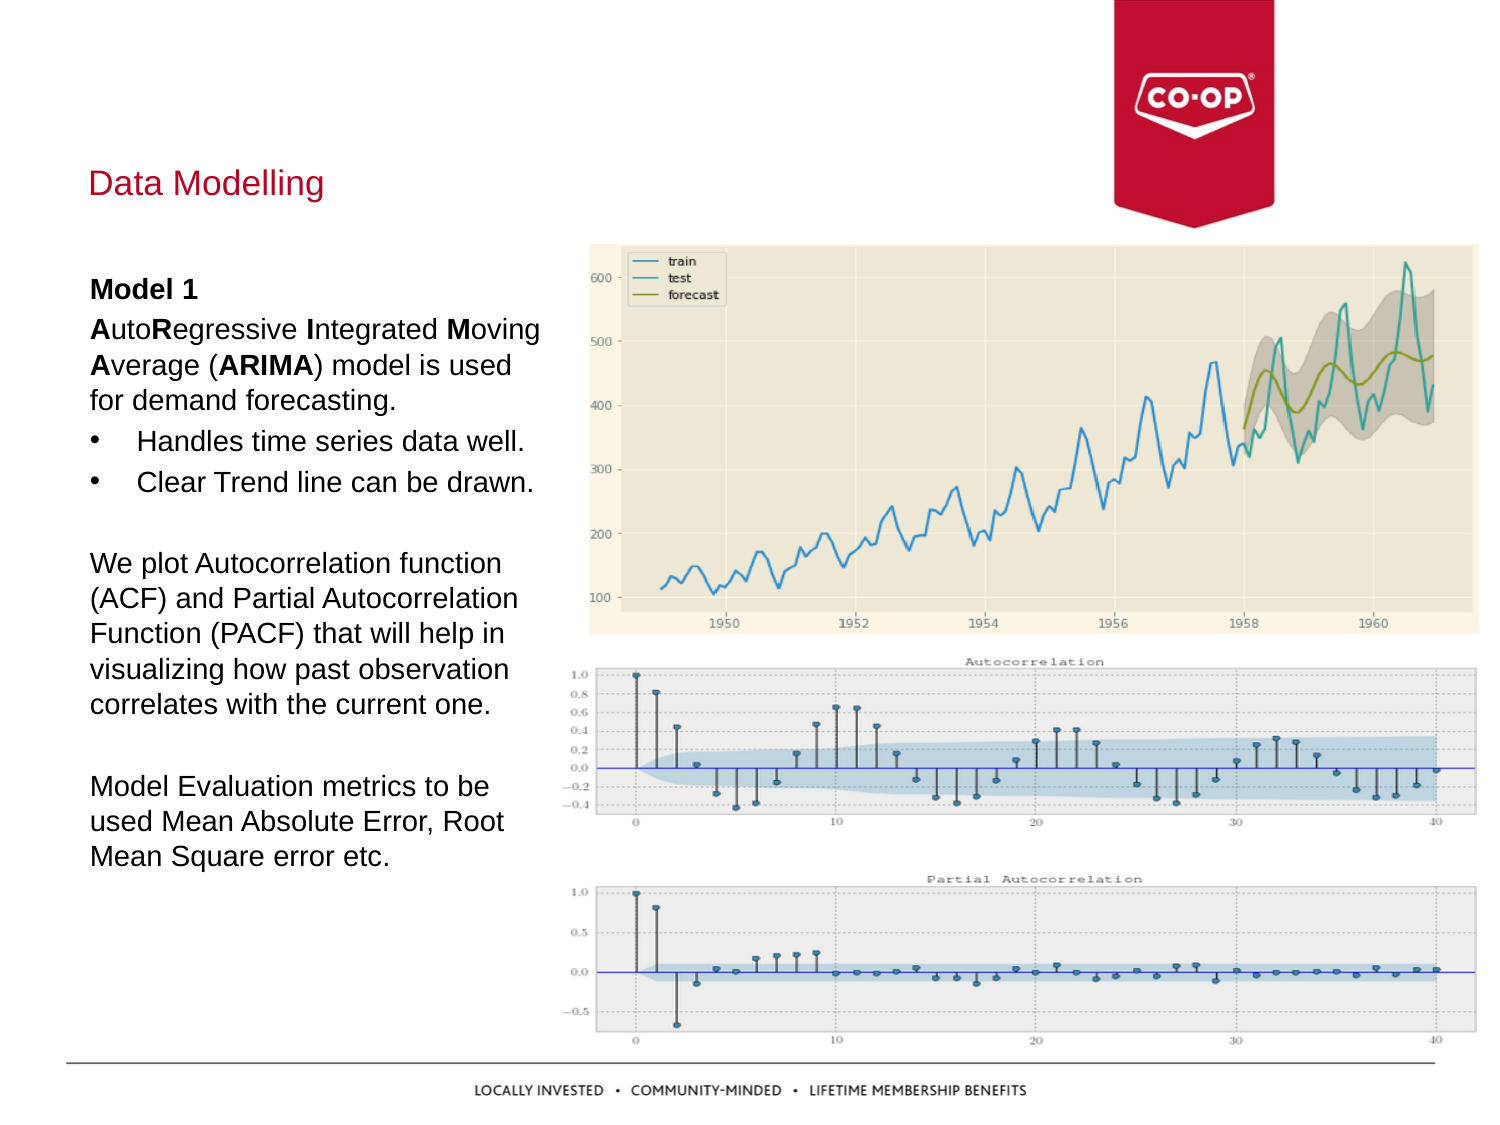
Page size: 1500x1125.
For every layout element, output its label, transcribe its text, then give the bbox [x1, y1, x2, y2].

picture [0, 0, 1500, 1125]
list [537, 645, 1500, 1054]
list Model 1 AutoRegressive Integrated Moving Average (ARIMA) model is used for demand forecasting. Handles time series data well. Clear Trend line can be drawn. We plot Autocorrelation function (ACF) and Partial Autocorrelation Function (PACF) that will help in visualizing how past observation correlates with the current one. Model Evaluation metrics to be used Mean Absolute Error, Root Mean Square error etc. [75, 262, 569, 1005]
list Data Modelling [73, 157, 930, 214]
